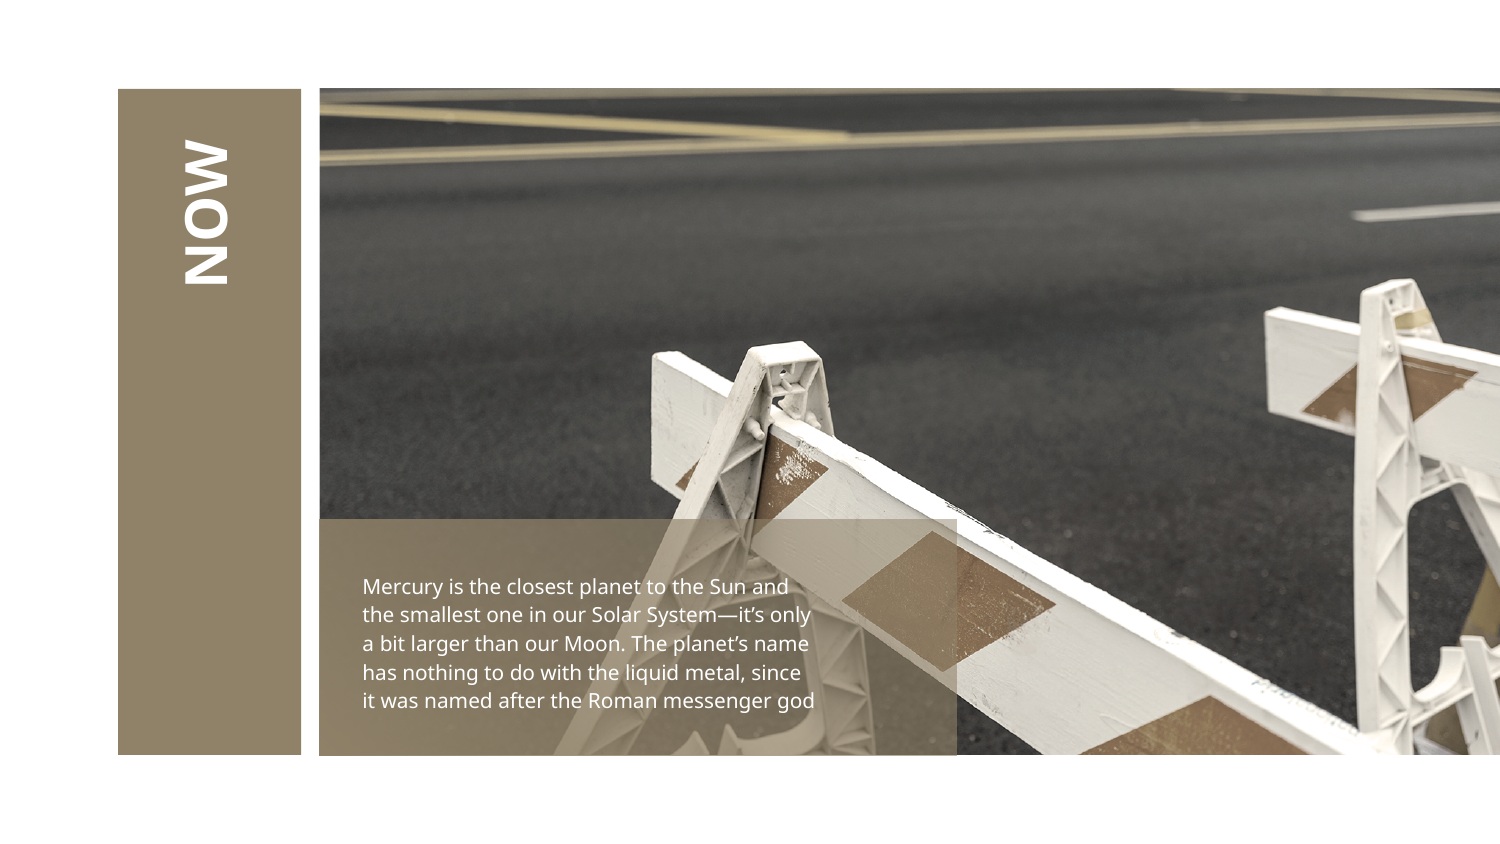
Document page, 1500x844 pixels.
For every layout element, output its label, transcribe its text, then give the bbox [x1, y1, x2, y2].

title NOW [106, 125, 255, 600]
picture [319, 88, 1500, 756]
text_box [118, 88, 302, 755]
